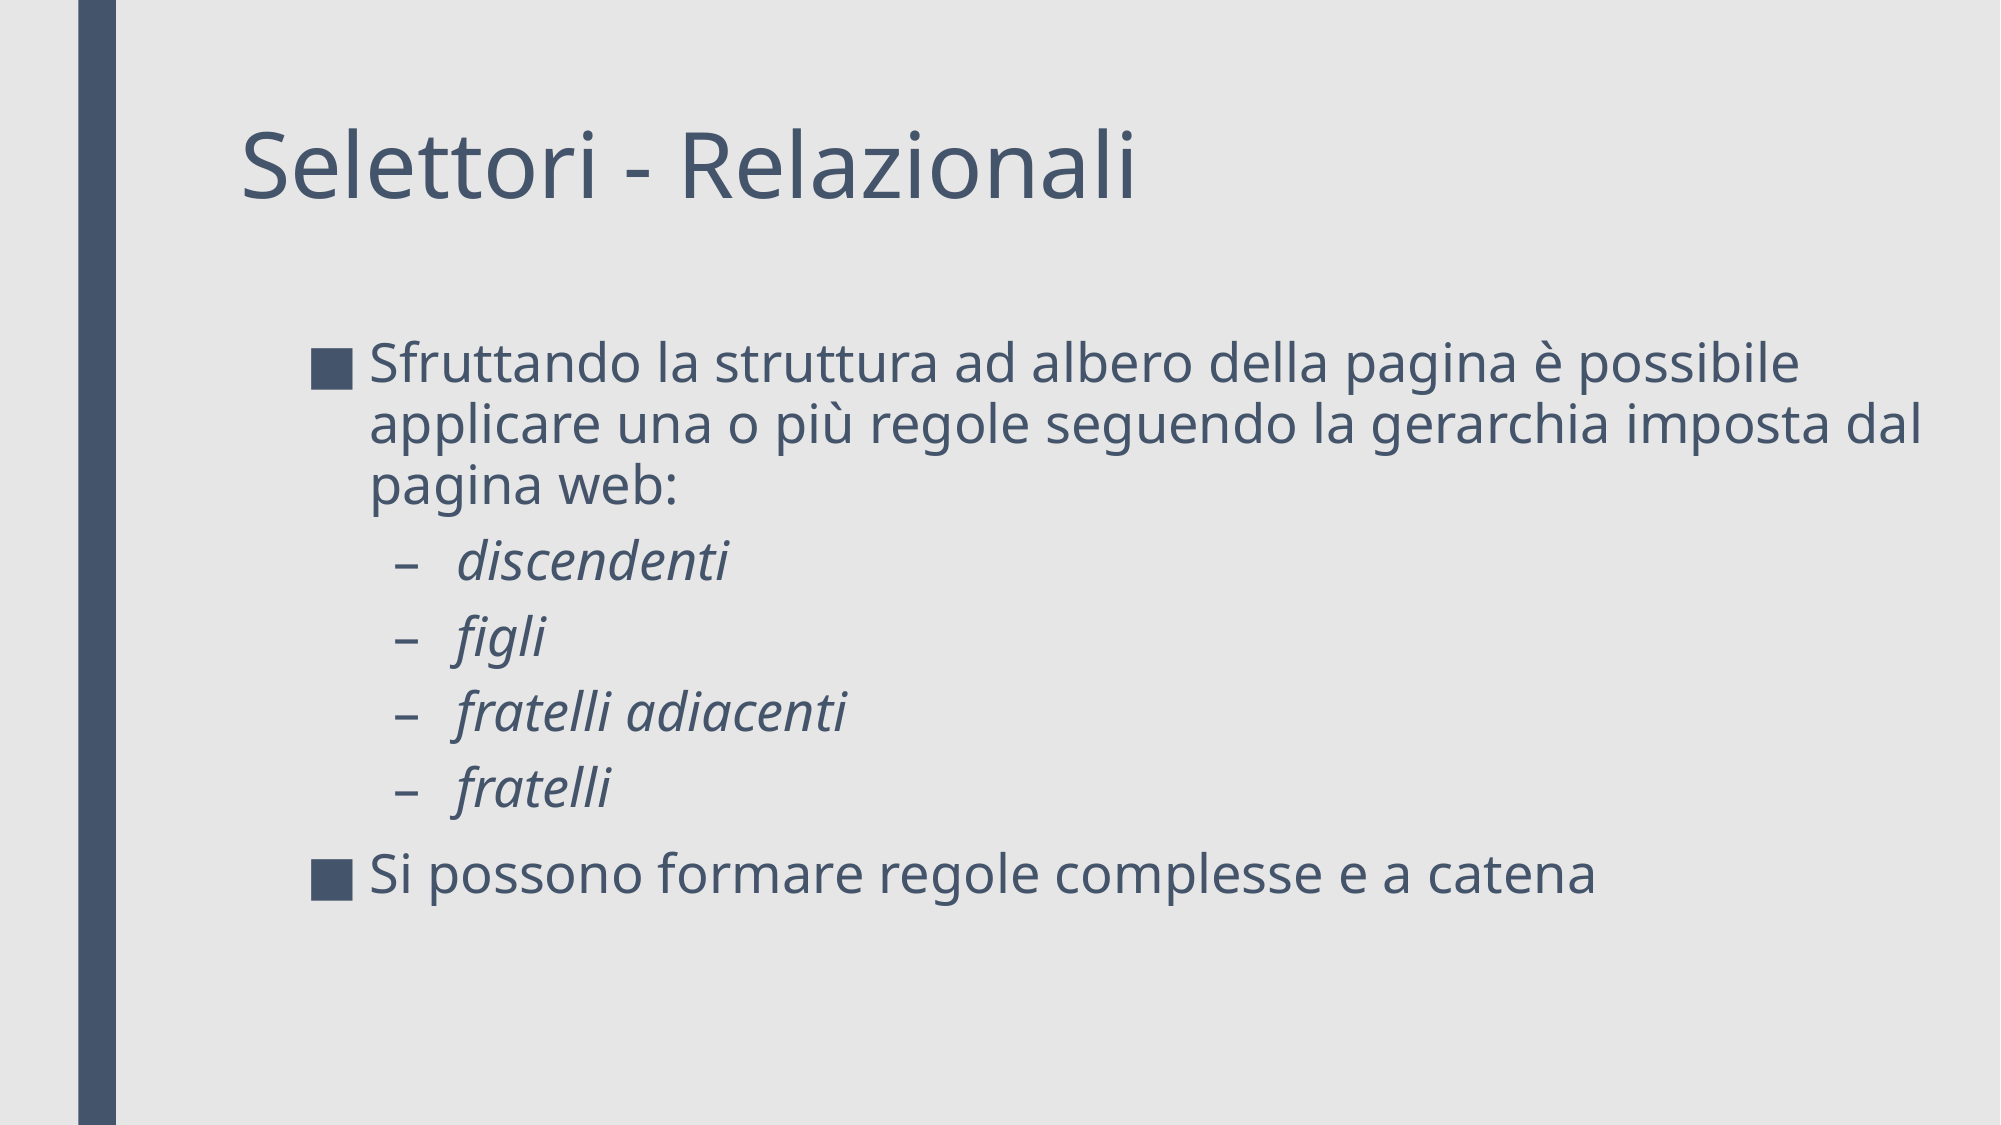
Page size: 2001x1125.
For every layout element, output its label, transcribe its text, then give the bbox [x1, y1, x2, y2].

title Selettori - Relazionali [225, 112, 1800, 357]
list Sfruttando la struttura ad albero della pagina è possibile applicare una o più regole seguendo la gerarchia imposta dal pagina web: discendenti figli fratelli adiacenti fratelli Si possono formare regole complesse e a catena [291, 326, 2000, 941]
